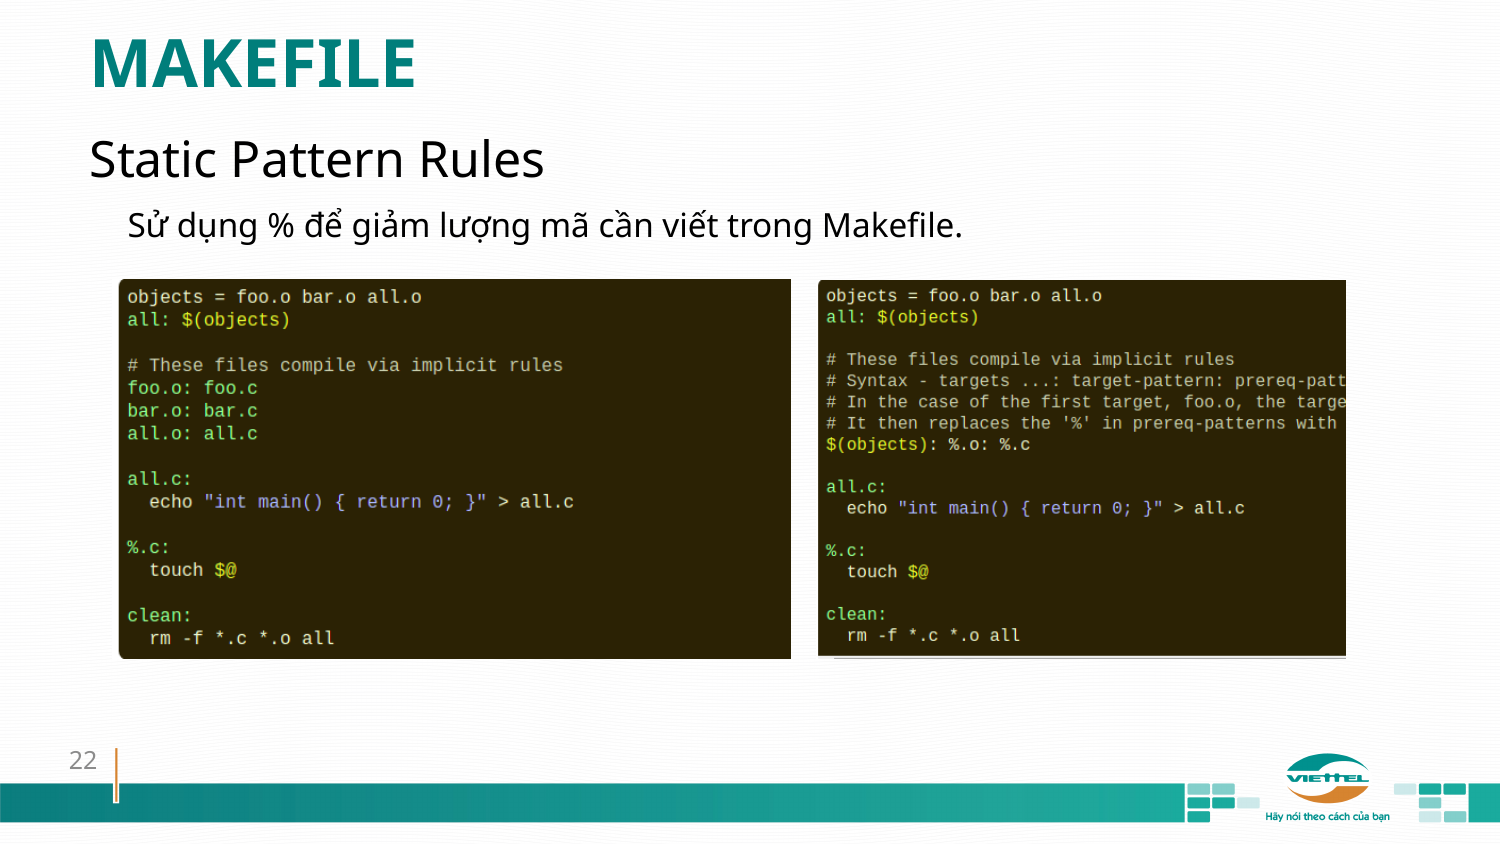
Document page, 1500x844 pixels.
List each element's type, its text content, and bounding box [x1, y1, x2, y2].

picture [0, 0, 1500, 844]
text_box Sử dụng % để giảm lượng mã cần viết trong Makefile. [112, 176, 1332, 252]
slide_number 22 [37, 739, 113, 785]
text_box MAKEFILE [74, 13, 1102, 119]
text_box Static Pattern Rules [74, 119, 1258, 195]
